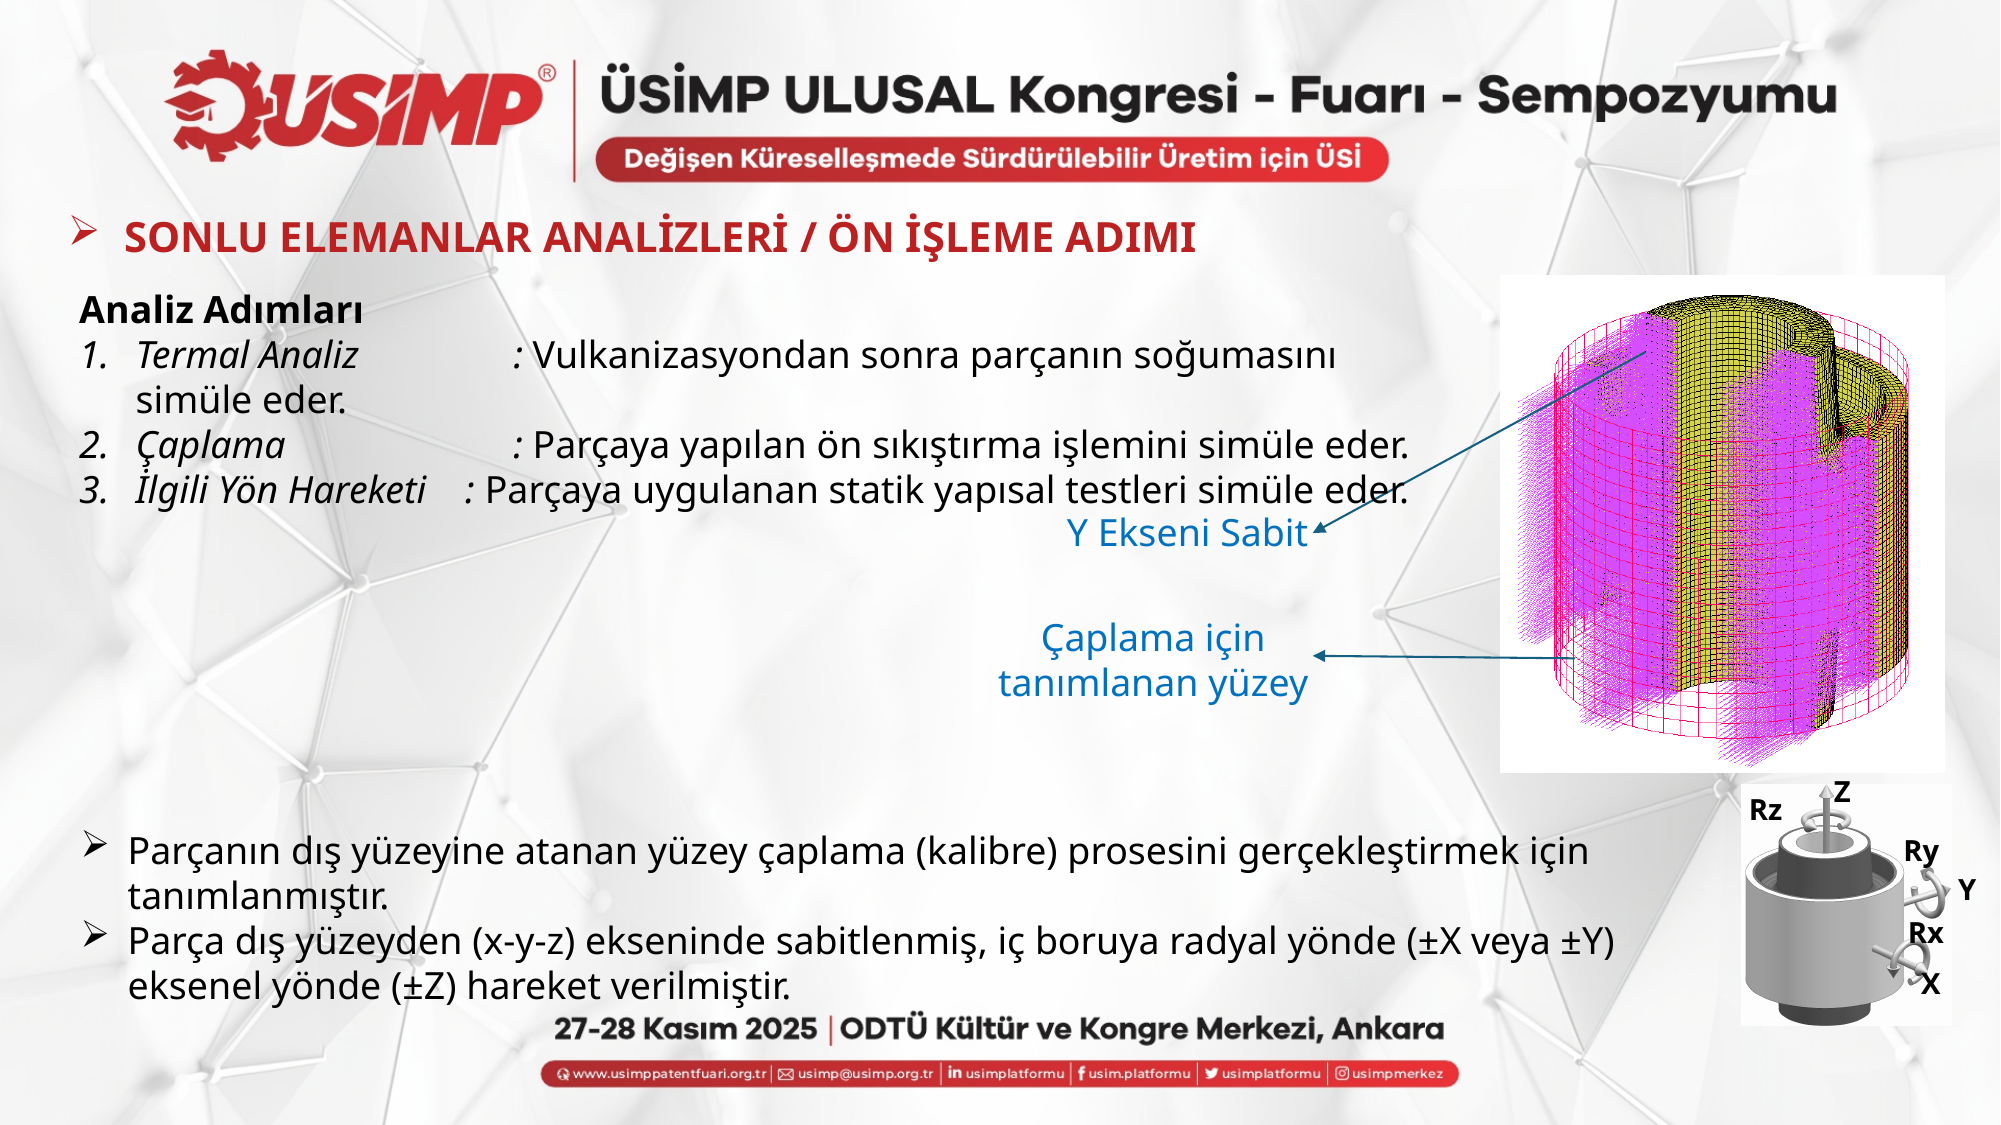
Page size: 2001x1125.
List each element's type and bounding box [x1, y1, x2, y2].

text_box [1312, 655, 1576, 659]
text_box [1741, 765, 1983, 1026]
picture [0, 0, 2000, 1125]
text_box [1312, 351, 1647, 534]
